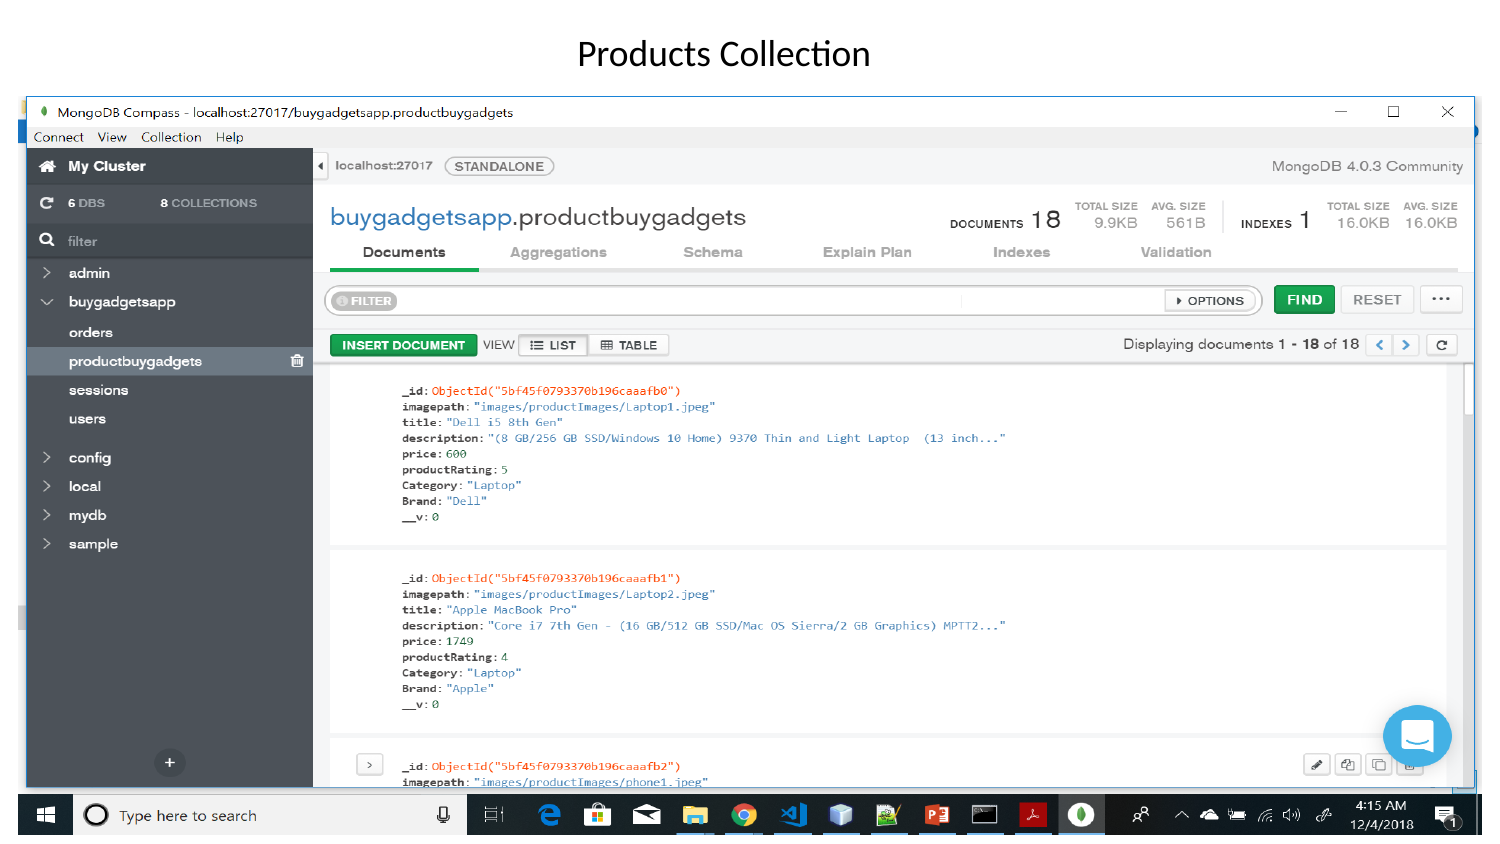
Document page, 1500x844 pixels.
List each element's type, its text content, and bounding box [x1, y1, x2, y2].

picture [18, 96, 1482, 835]
text_box Products Collection [562, 21, 900, 82]
